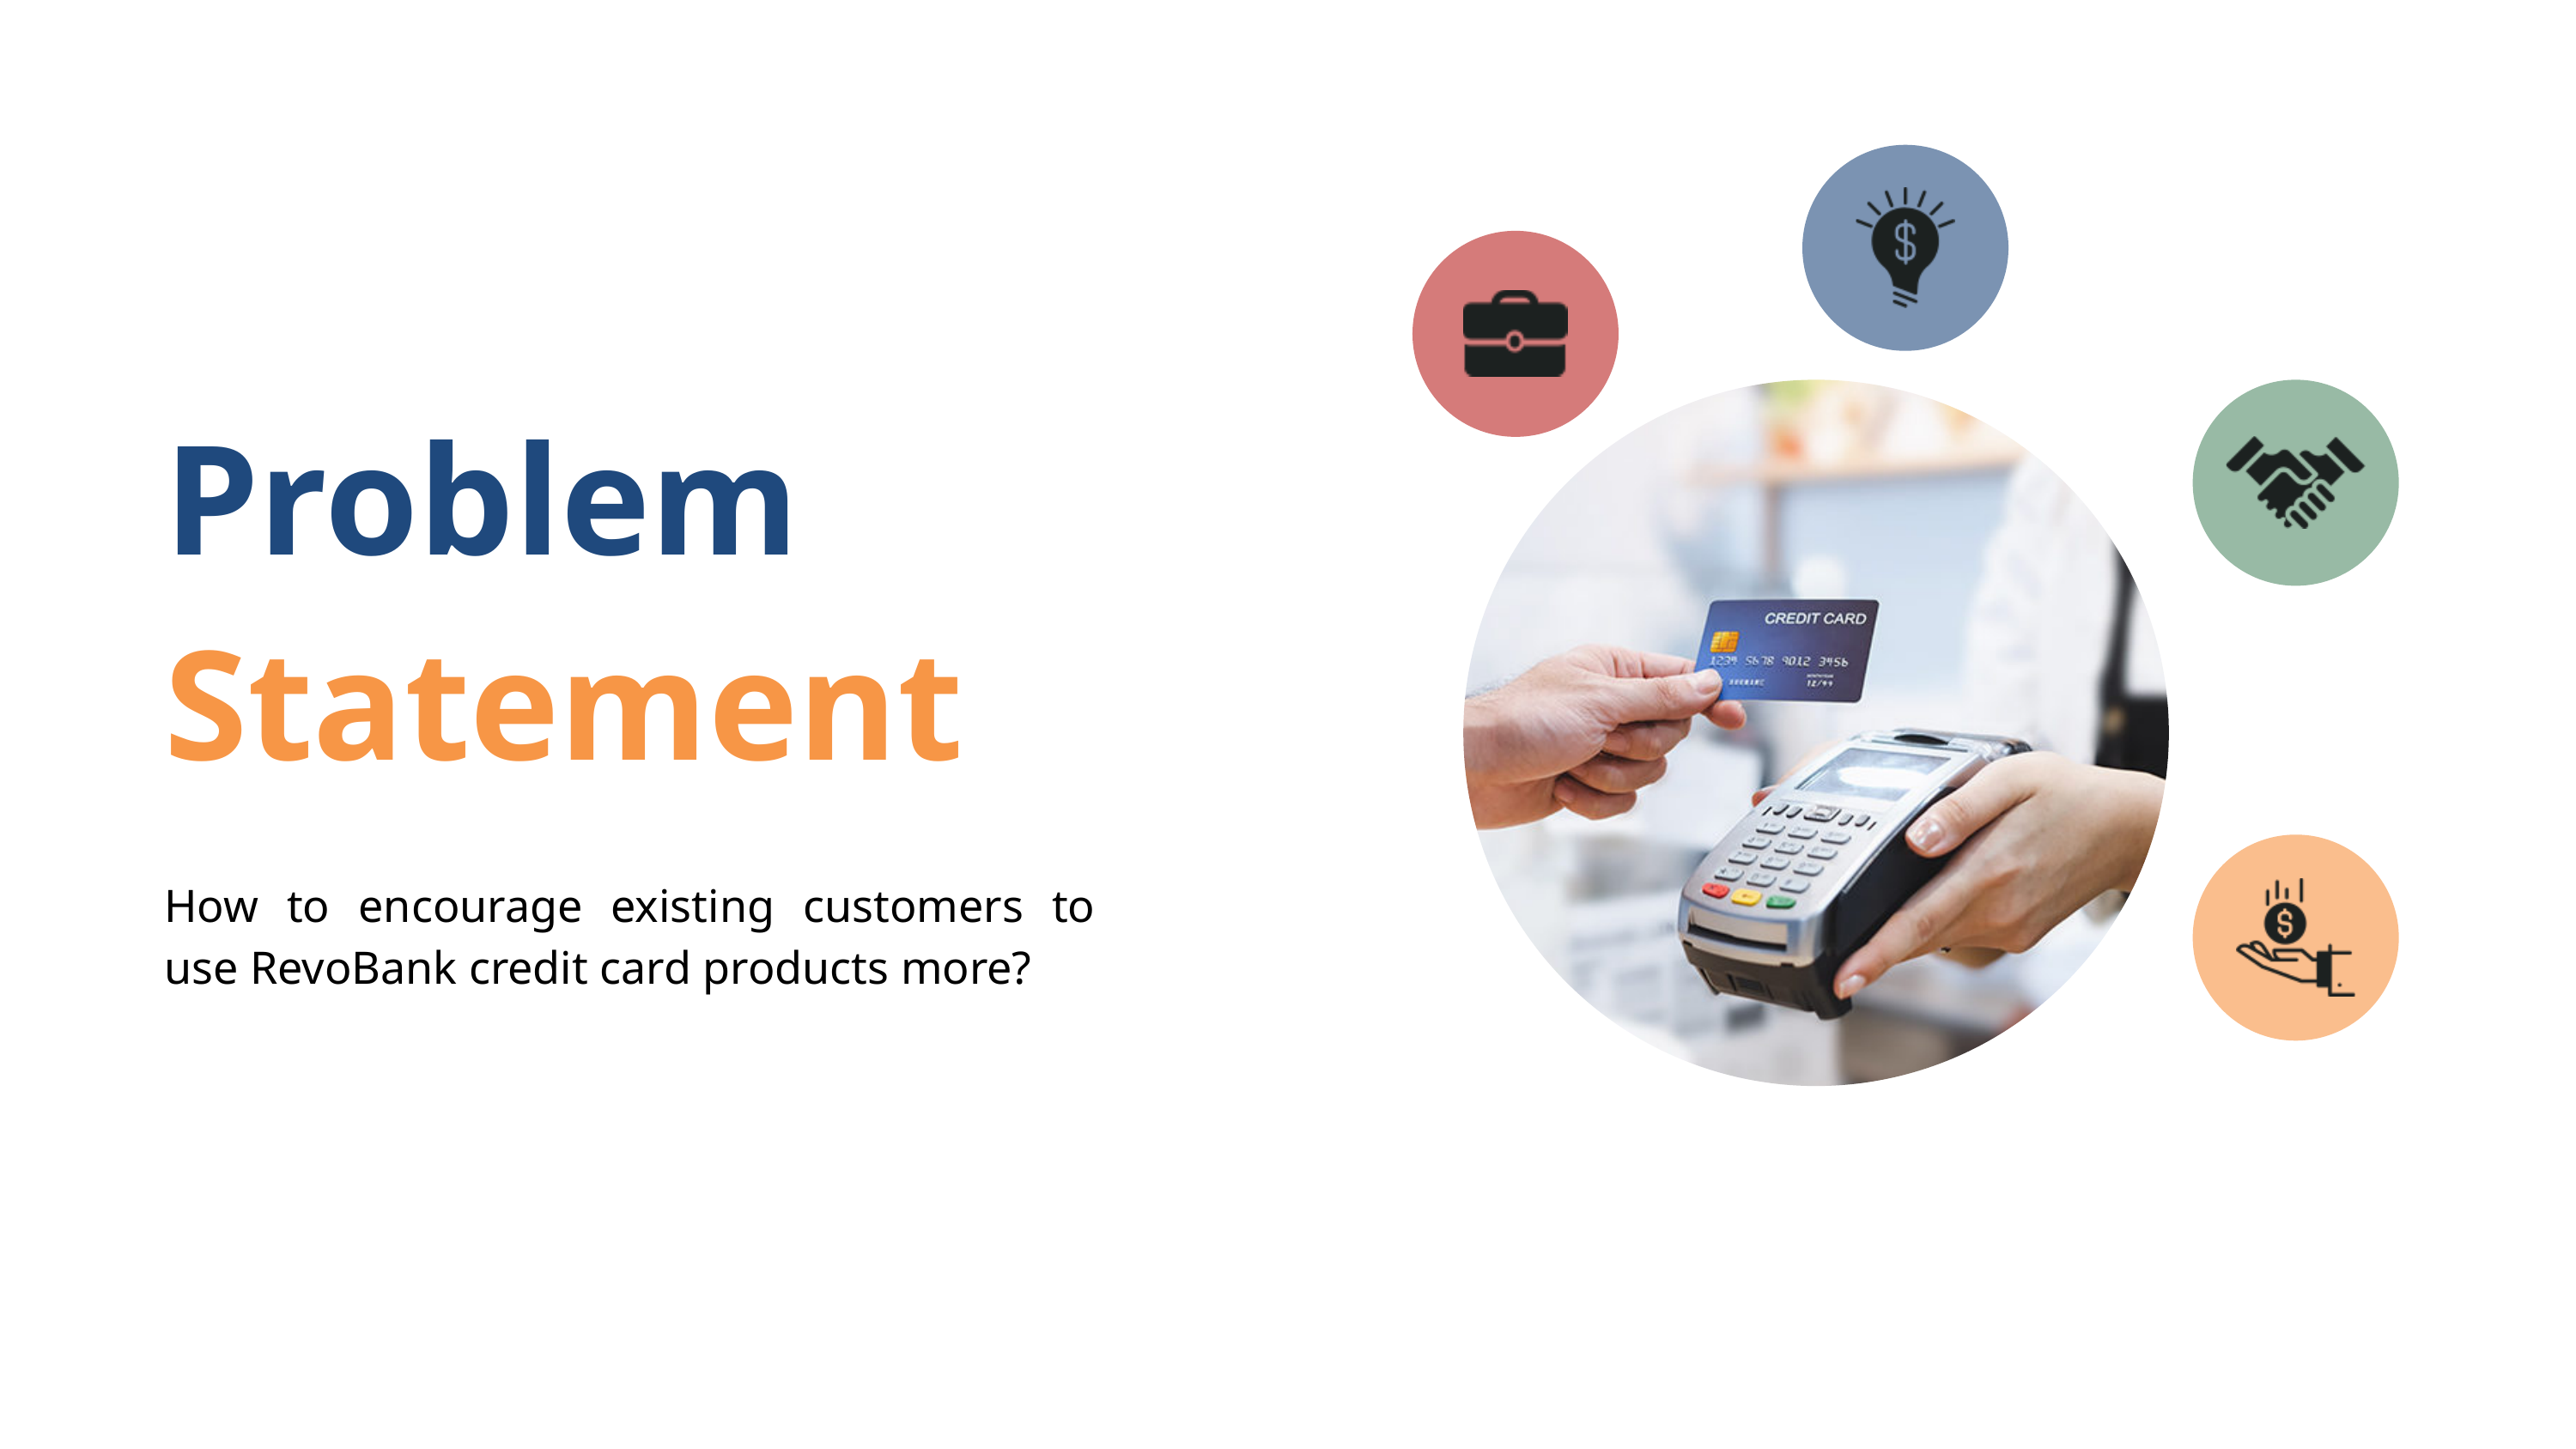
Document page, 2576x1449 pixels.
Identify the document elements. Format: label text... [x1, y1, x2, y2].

picture [1462, 379, 2170, 1087]
text_box [1856, 187, 1955, 308]
text_box [2226, 436, 2366, 529]
text_box How to encourage existing customers to use RevoBank credit card products more? [164, 869, 1097, 993]
text_box [1463, 290, 1568, 377]
text_box [2192, 834, 2399, 1041]
text_box [1412, 230, 1619, 420]
text_box Problem Statement [164, 379, 1367, 791]
text_box [2192, 379, 2399, 586]
text_box [2236, 878, 2356, 997]
text_box [1802, 144, 2009, 351]
